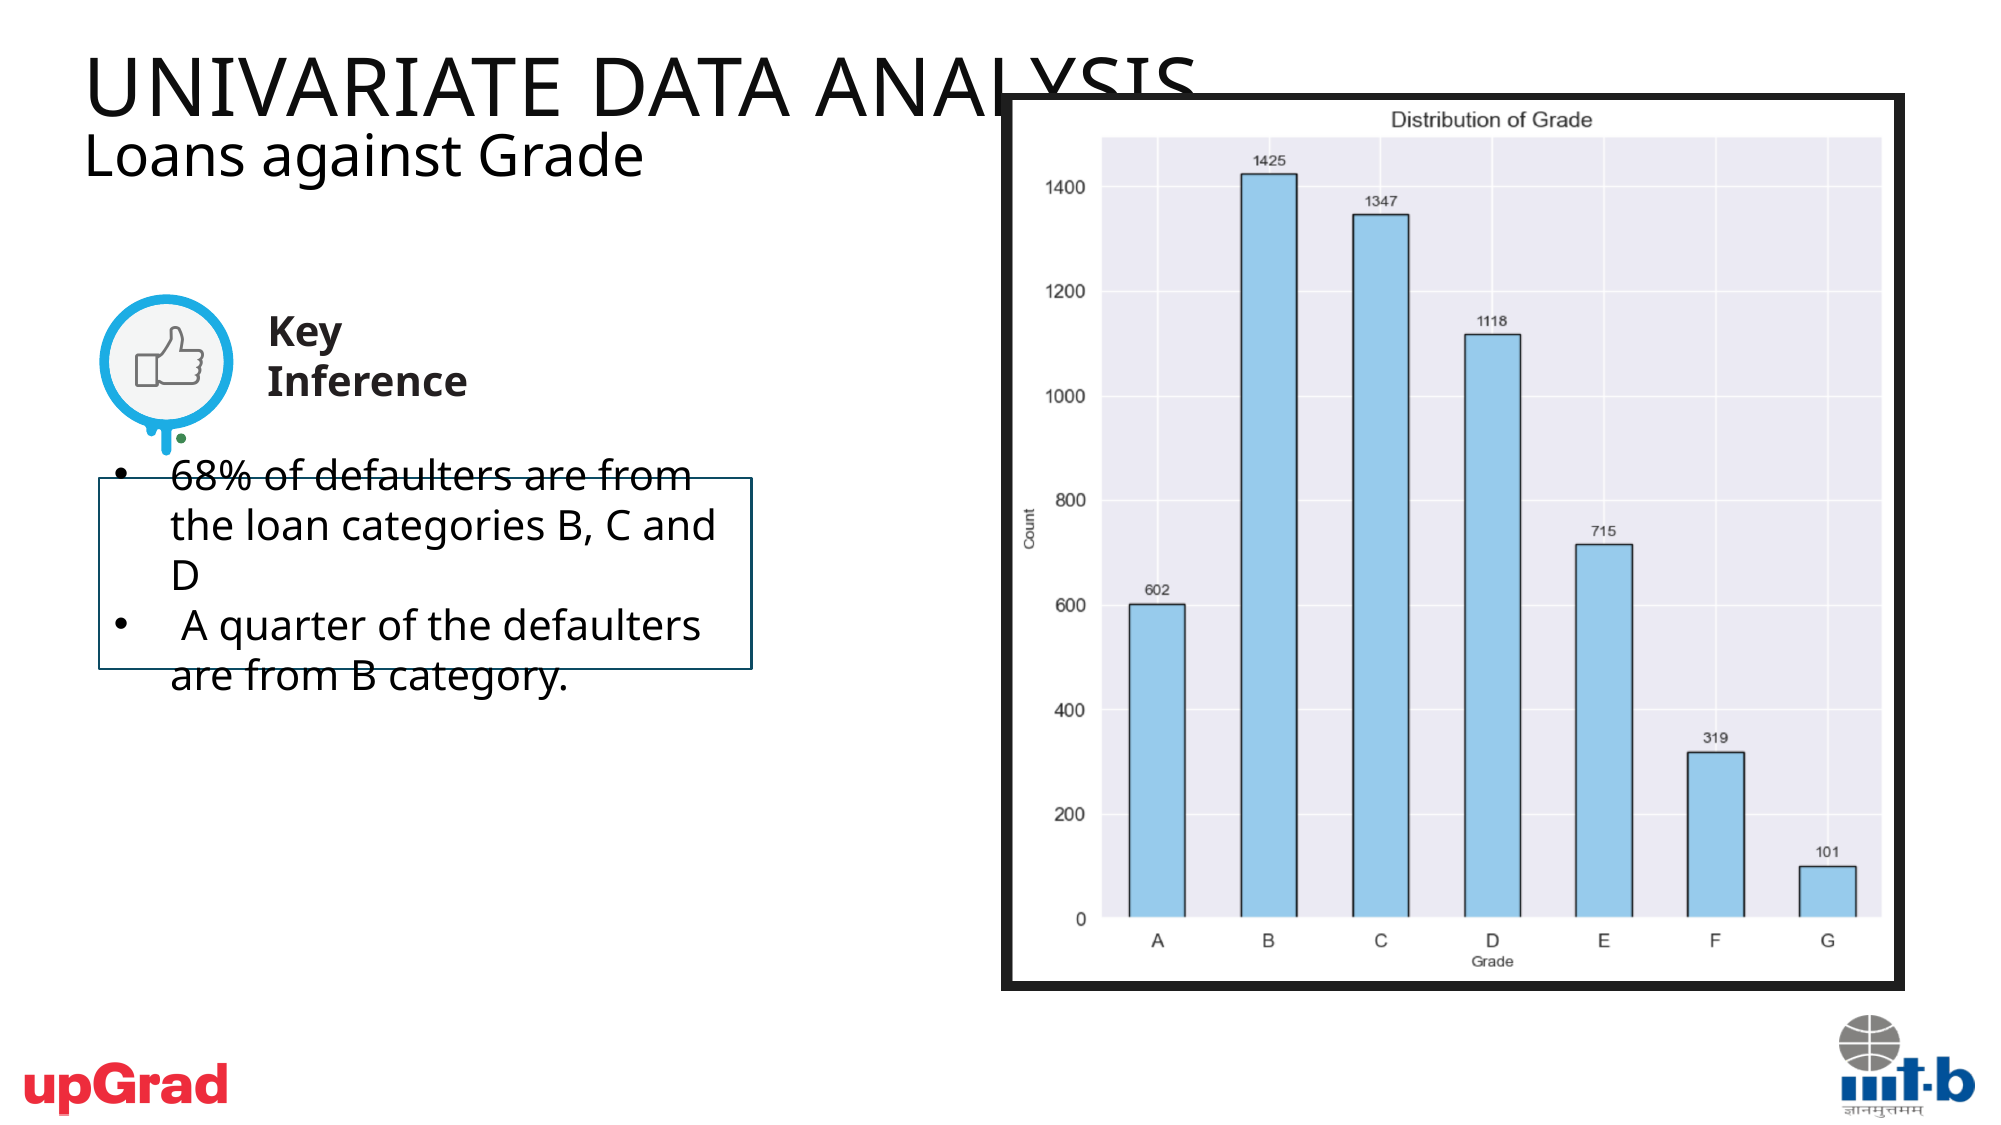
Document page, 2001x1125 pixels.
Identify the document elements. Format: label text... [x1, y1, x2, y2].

text_box Loans against Grade [68, 110, 994, 196]
picture [135, 325, 204, 387]
text_box [99, 294, 234, 456]
text_box [109, 304, 224, 420]
picture [1839, 1015, 1975, 1118]
text_box Univariate Data Analysis [68, 46, 1664, 110]
text_box 68% of defaulters are from the loan categories B, C and D A quarter of the defaulters are from B category. [98, 477, 753, 670]
text_box [176, 433, 187, 444]
text_box Key Inference [259, 297, 547, 413]
picture [24, 1062, 227, 1116]
picture [1001, 93, 1906, 992]
